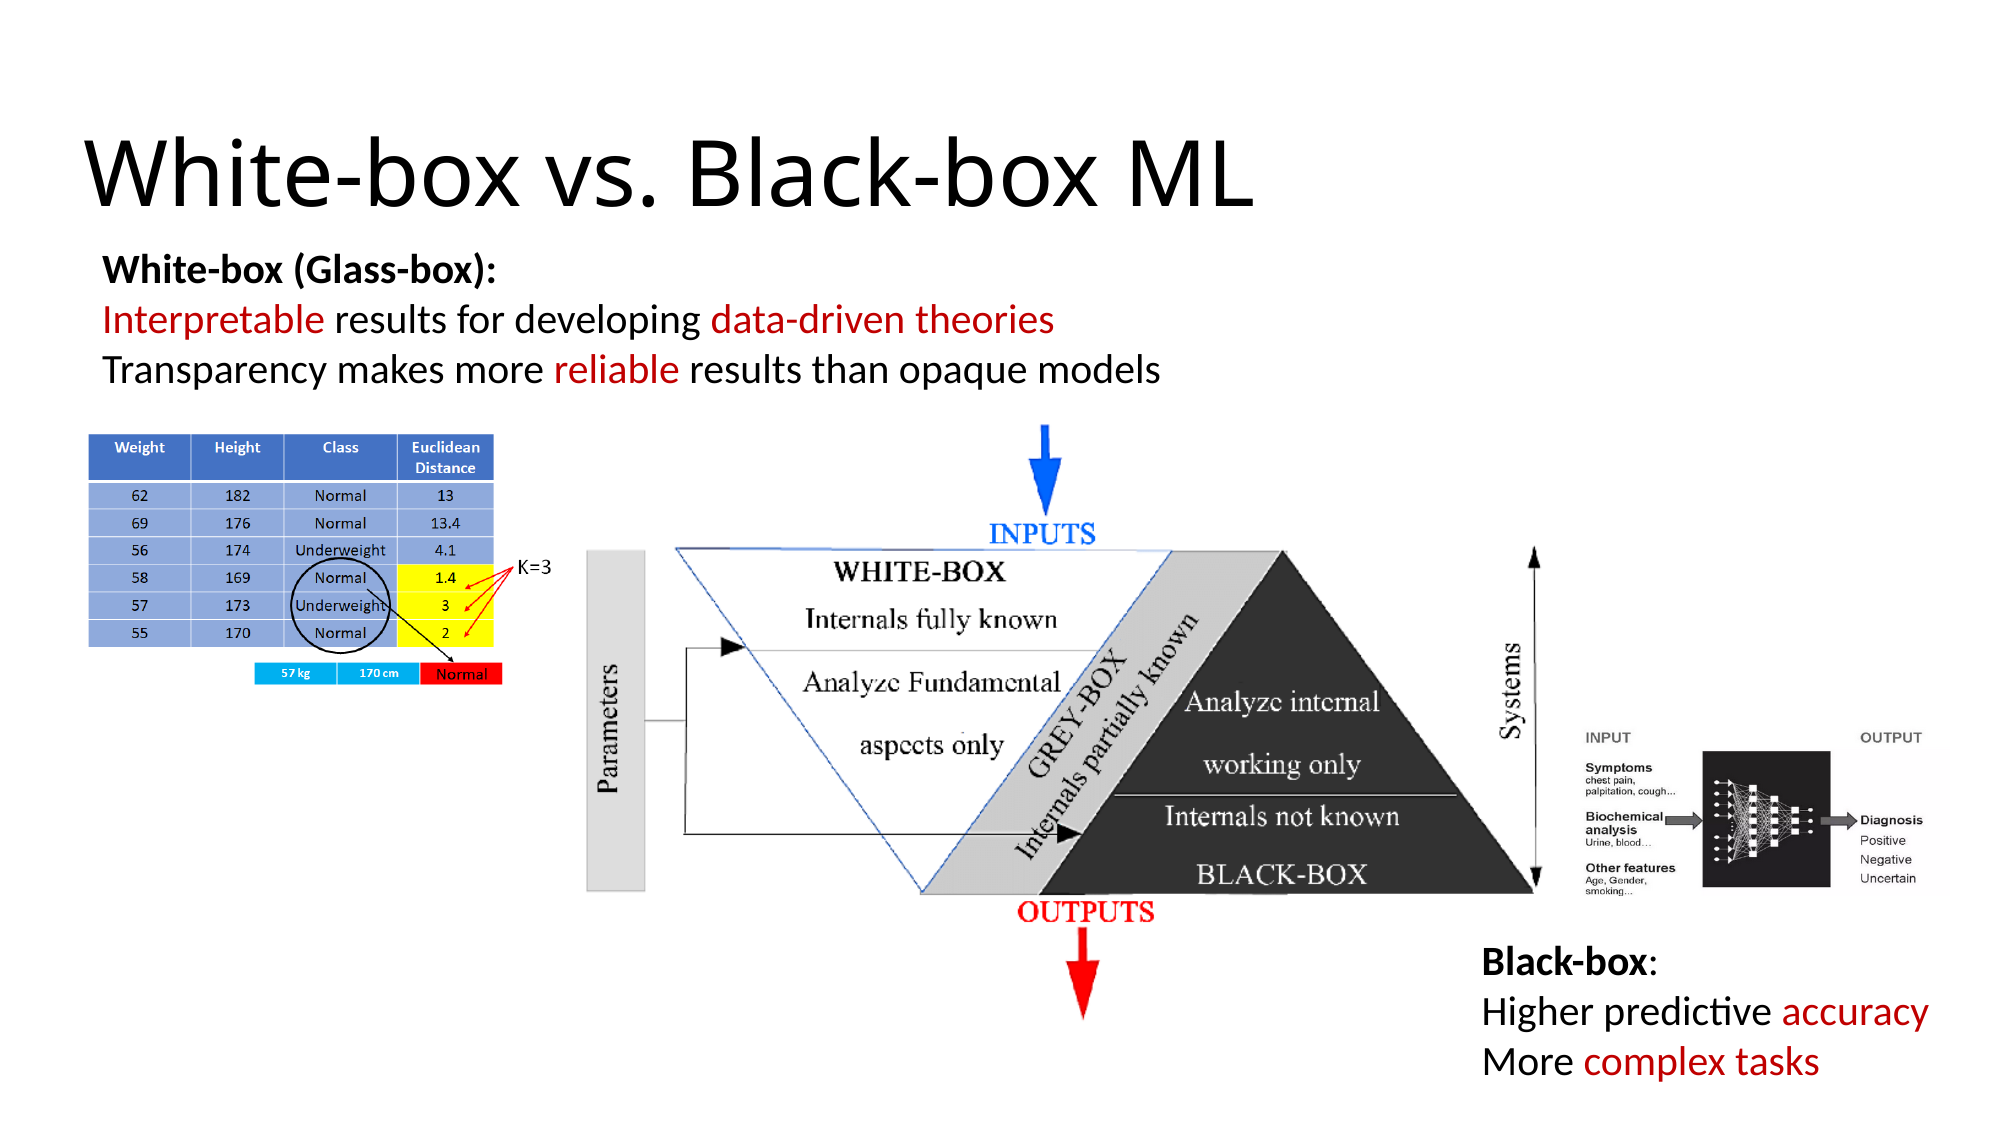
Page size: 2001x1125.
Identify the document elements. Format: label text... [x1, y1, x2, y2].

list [567, 416, 1556, 1025]
text_box White-box (Glass-box): Interpretable results for developing data-driven theories Transparency makes more reliable results than opaque models [87, 234, 1556, 400]
picture [87, 431, 565, 694]
title White-box vs. Black-box ML [68, 67, 1932, 286]
text_box Black-box: Higher predictive accuracy More complex tasks [1466, 926, 2000, 1092]
picture [1572, 725, 1950, 896]
